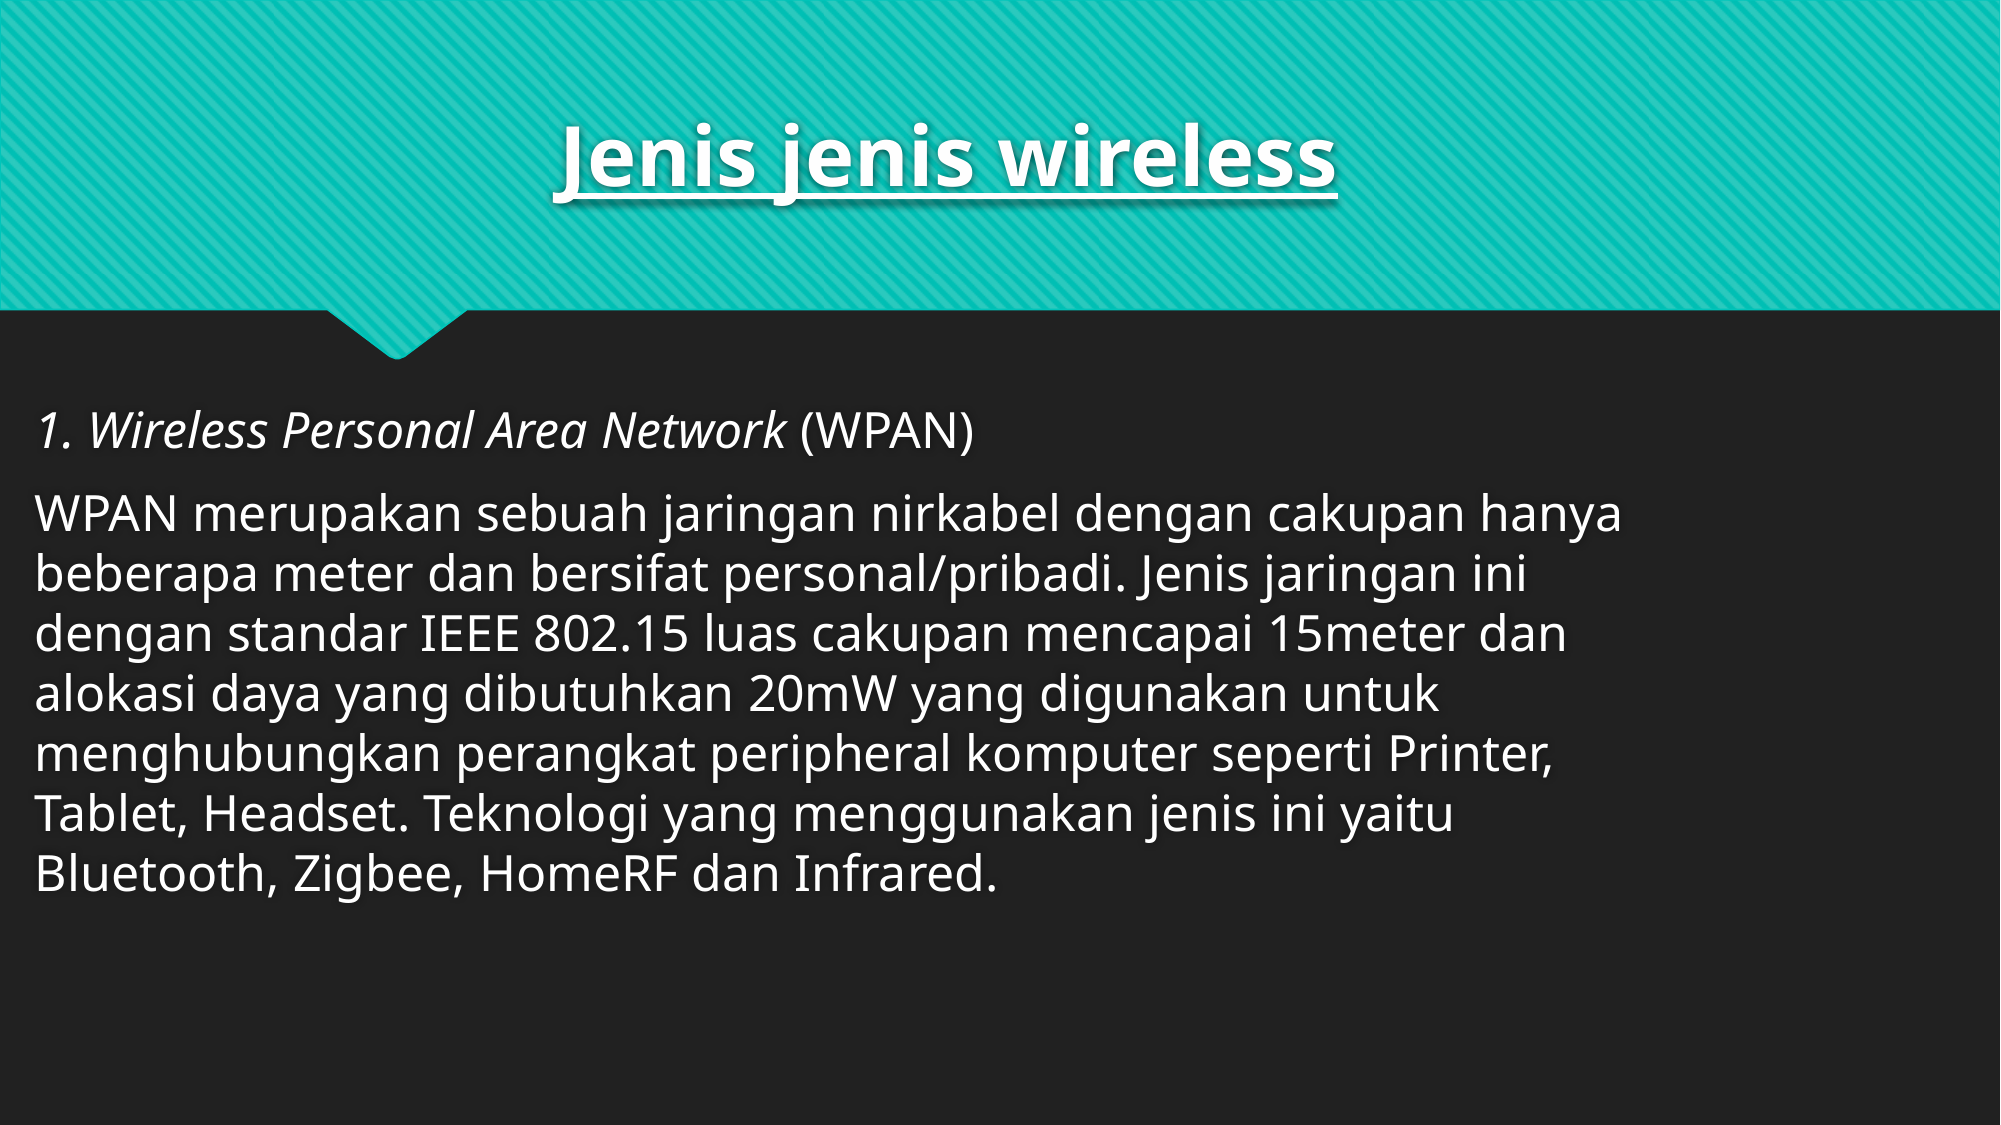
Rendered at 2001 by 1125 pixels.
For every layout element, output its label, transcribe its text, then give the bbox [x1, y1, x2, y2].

list 1. Wireless Personal Area Network (WPAN) WPAN merupakan sebuah jaringan nirkabel dengan cakupan hanya beberapa meter dan bersifat personal/pribadi. Jenis jaringan ini dengan standar IEEE 802.15 luas cakupan mencapai 15meter dan alokasi daya yang dibutuhkan 20mW yang digunakan untuk menghubungkan perangkat peripheral komputer seperti Printer, Tablet, Headset. Teknologi yang menggunakan jenis ini yaitu Bluetooth, Zigbee, HomeRF dan Infrared. [19, 391, 1682, 990]
title Jenis jenis wireless [117, 0, 1780, 211]
